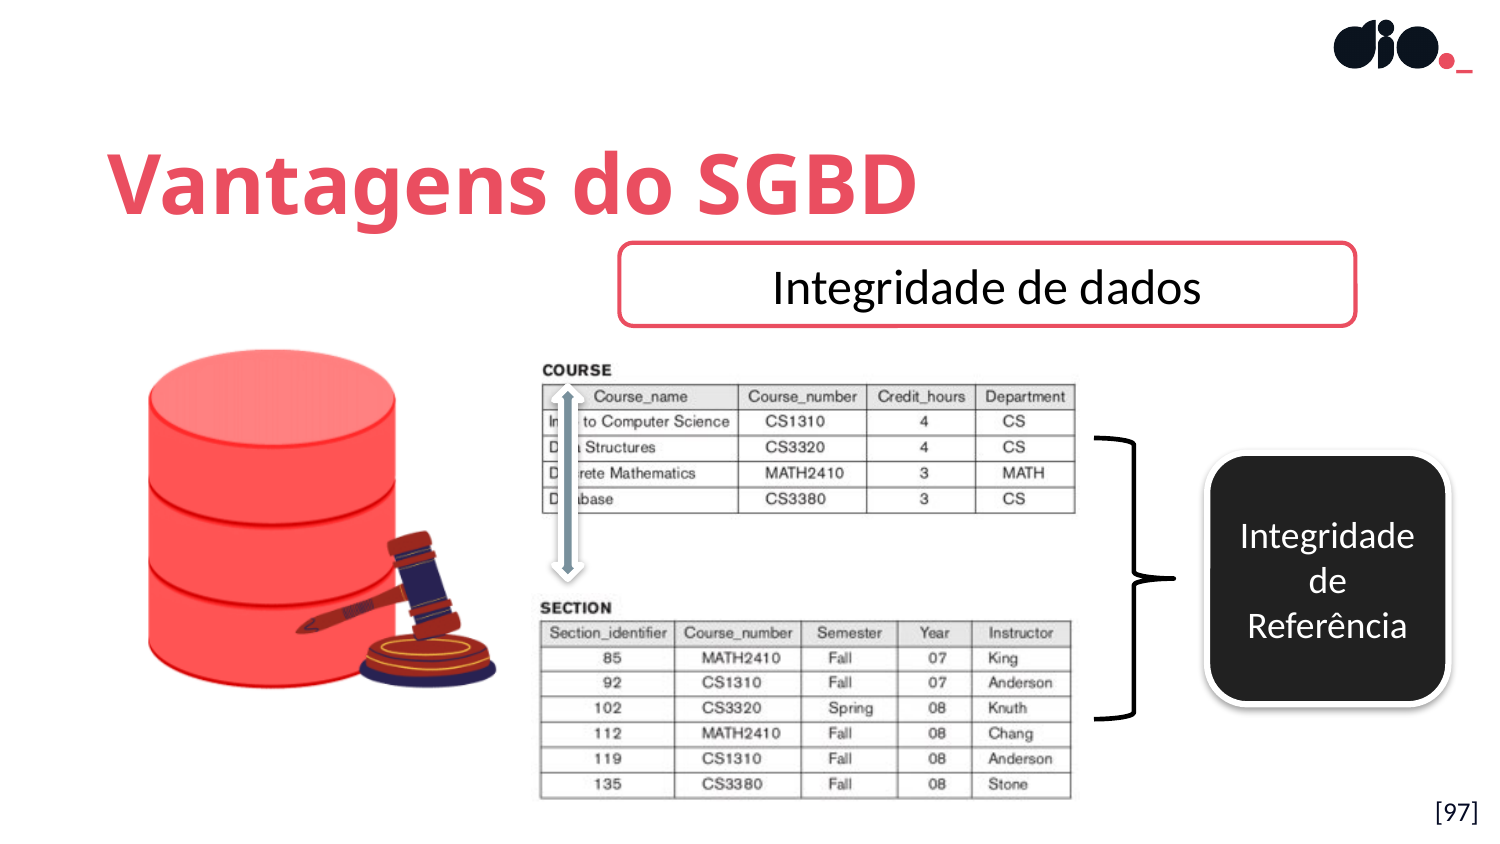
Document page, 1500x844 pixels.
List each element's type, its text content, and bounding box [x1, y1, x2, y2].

text_box [1093, 437, 1175, 720]
picture [120, 340, 505, 710]
text_box Vantagens do SGBD [92, 104, 1408, 243]
text_box Integridade de Referência [1203, 449, 1452, 708]
picture [531, 593, 1080, 814]
picture [1333, 19, 1473, 74]
text_box Integridade de dados [617, 240, 1358, 329]
picture [531, 352, 1080, 535]
slide_number [<número>] [1403, 779, 1494, 844]
text_box [551, 544, 585, 583]
